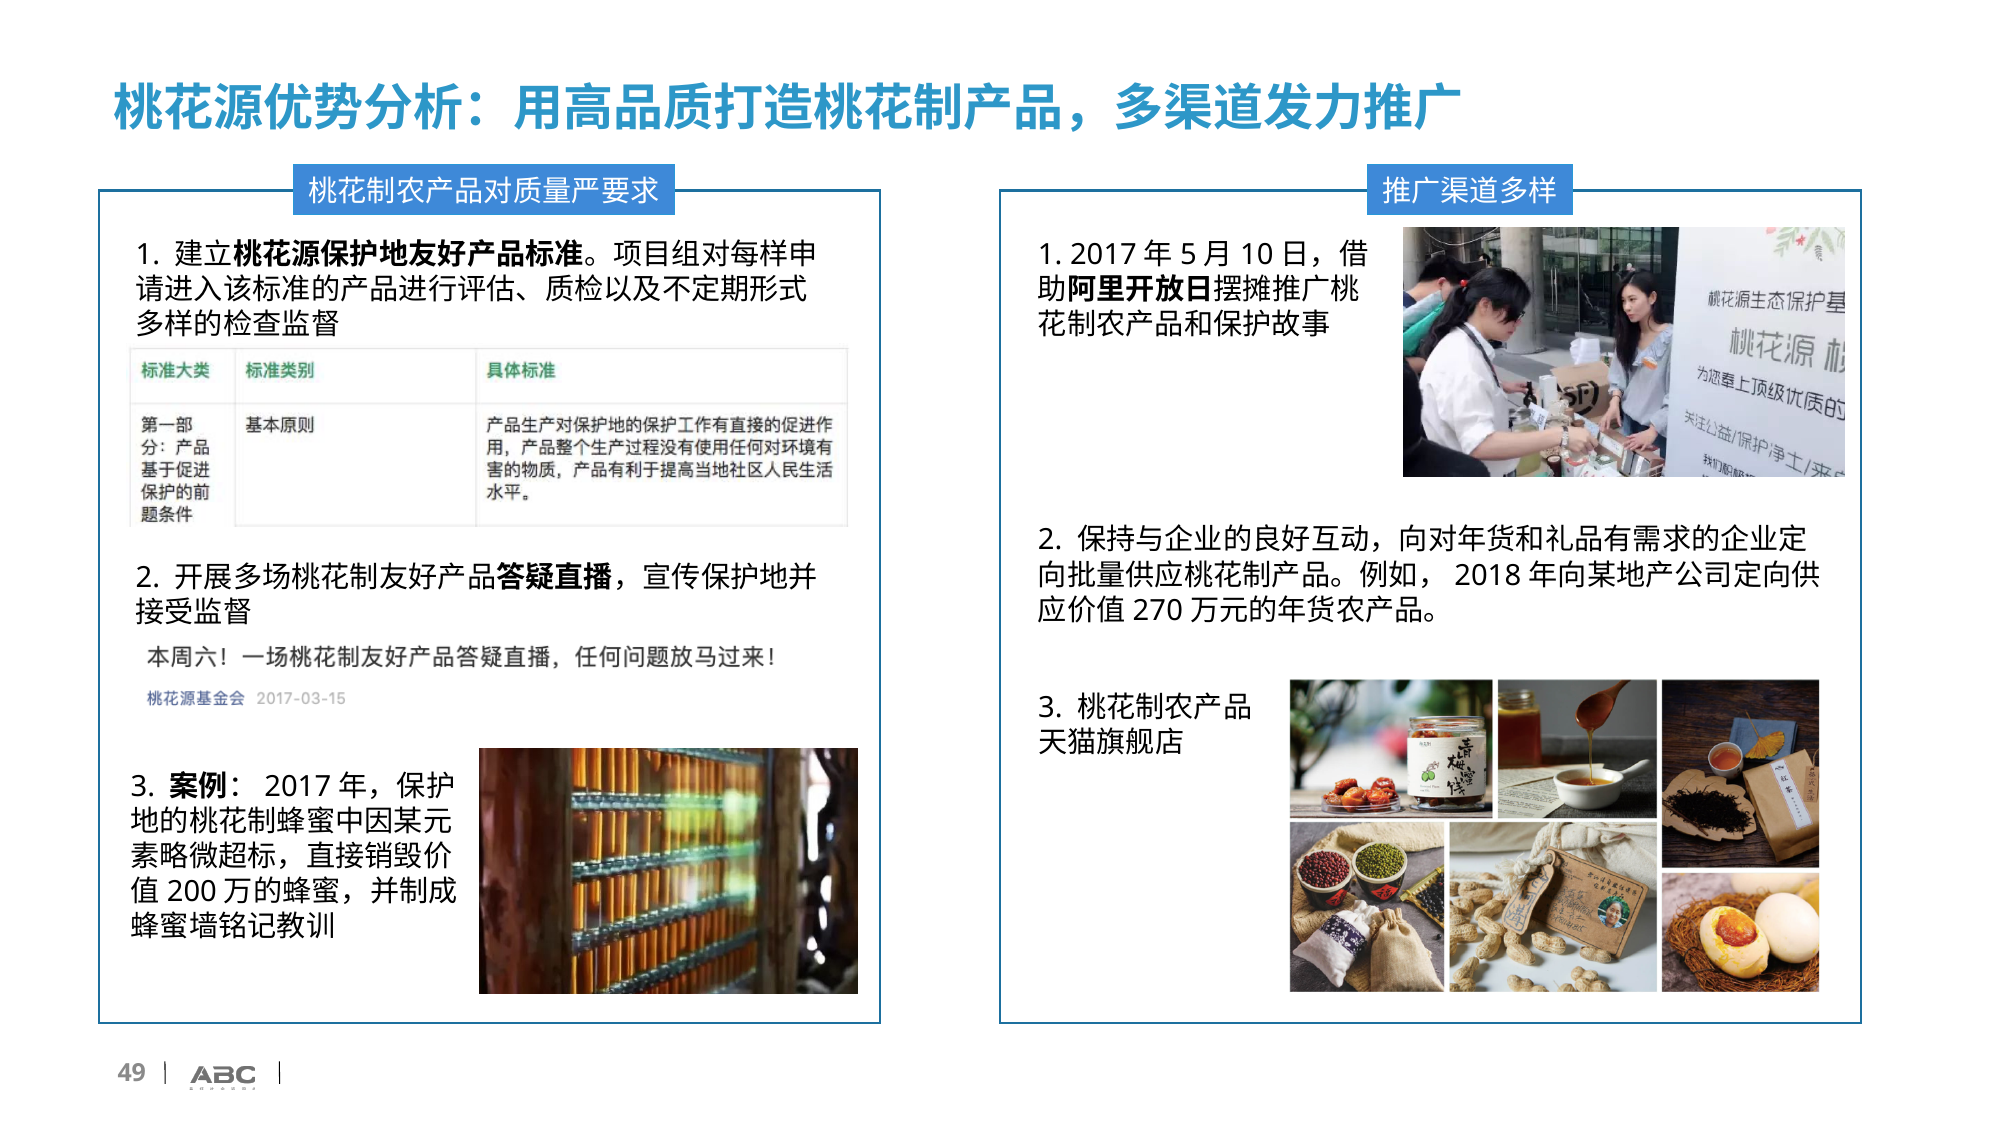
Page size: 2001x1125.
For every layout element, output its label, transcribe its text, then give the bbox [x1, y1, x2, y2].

title 桃花源优势分析：用高品质打造桃花制产品，多渠道发力推广 [98, 71, 1892, 148]
text_box 3. 案例：2017年，保护地的桃花制蜂蜜中因某元素略微超标，直接销毁价值200万的蜂蜜，并制成蜂蜜墙铭记教训 [115, 759, 479, 950]
picture [1289, 679, 1821, 994]
picture [1402, 227, 1845, 477]
text_box [98, 189, 881, 1024]
text_box [999, 189, 1862, 1024]
text_box 1. 2017年5月10日，借助阿里开放日摆摊推广桃花制农产品和保护故事 [1023, 227, 1402, 348]
picture [126, 343, 853, 527]
slide_number 49 [80, 1044, 161, 1104]
text_box 桃花制农产品对质量严要求 [293, 164, 675, 215]
picture [126, 627, 789, 725]
text_box 2. 保持与企业的良好互动，向对年货和礼品有需求的企业定向批量供应桃花制产品。例如，2018年向某地产公司定向供应价值270万元的年货农产品。 [1023, 513, 1845, 634]
text_box 3. 桃花制农产品天猫旗舰店 [1023, 681, 1269, 767]
text_box 1. 建立桃花源保护地友好产品标准。项目组对每样申请进入该标准的产品进行评估、质检以及不定期形式多样的检查监督 [120, 227, 848, 348]
text_box 2. 开展多场桃花制友好产品答疑直播，宣传保护地并接受监督 [120, 551, 848, 636]
text_box 推广渠道多样 [1367, 164, 1573, 215]
picture [479, 748, 858, 994]
